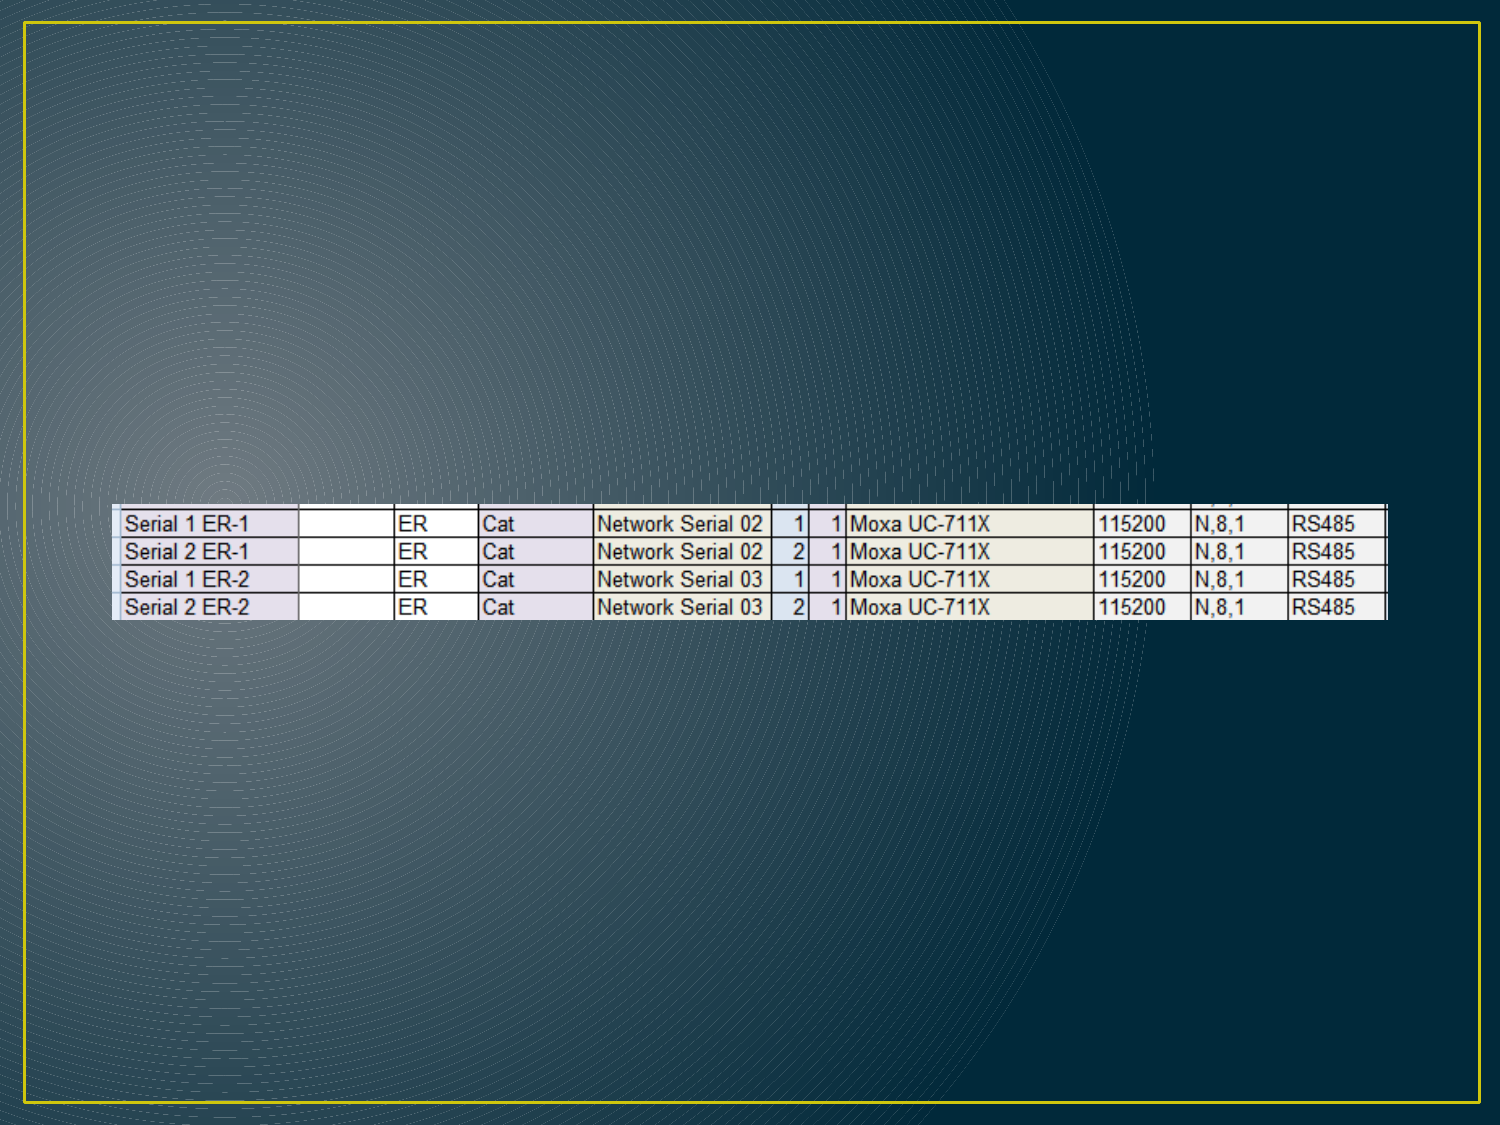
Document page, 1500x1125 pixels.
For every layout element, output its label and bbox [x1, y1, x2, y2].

picture [112, 498, 1387, 620]
picture [1105, 626, 1120, 636]
